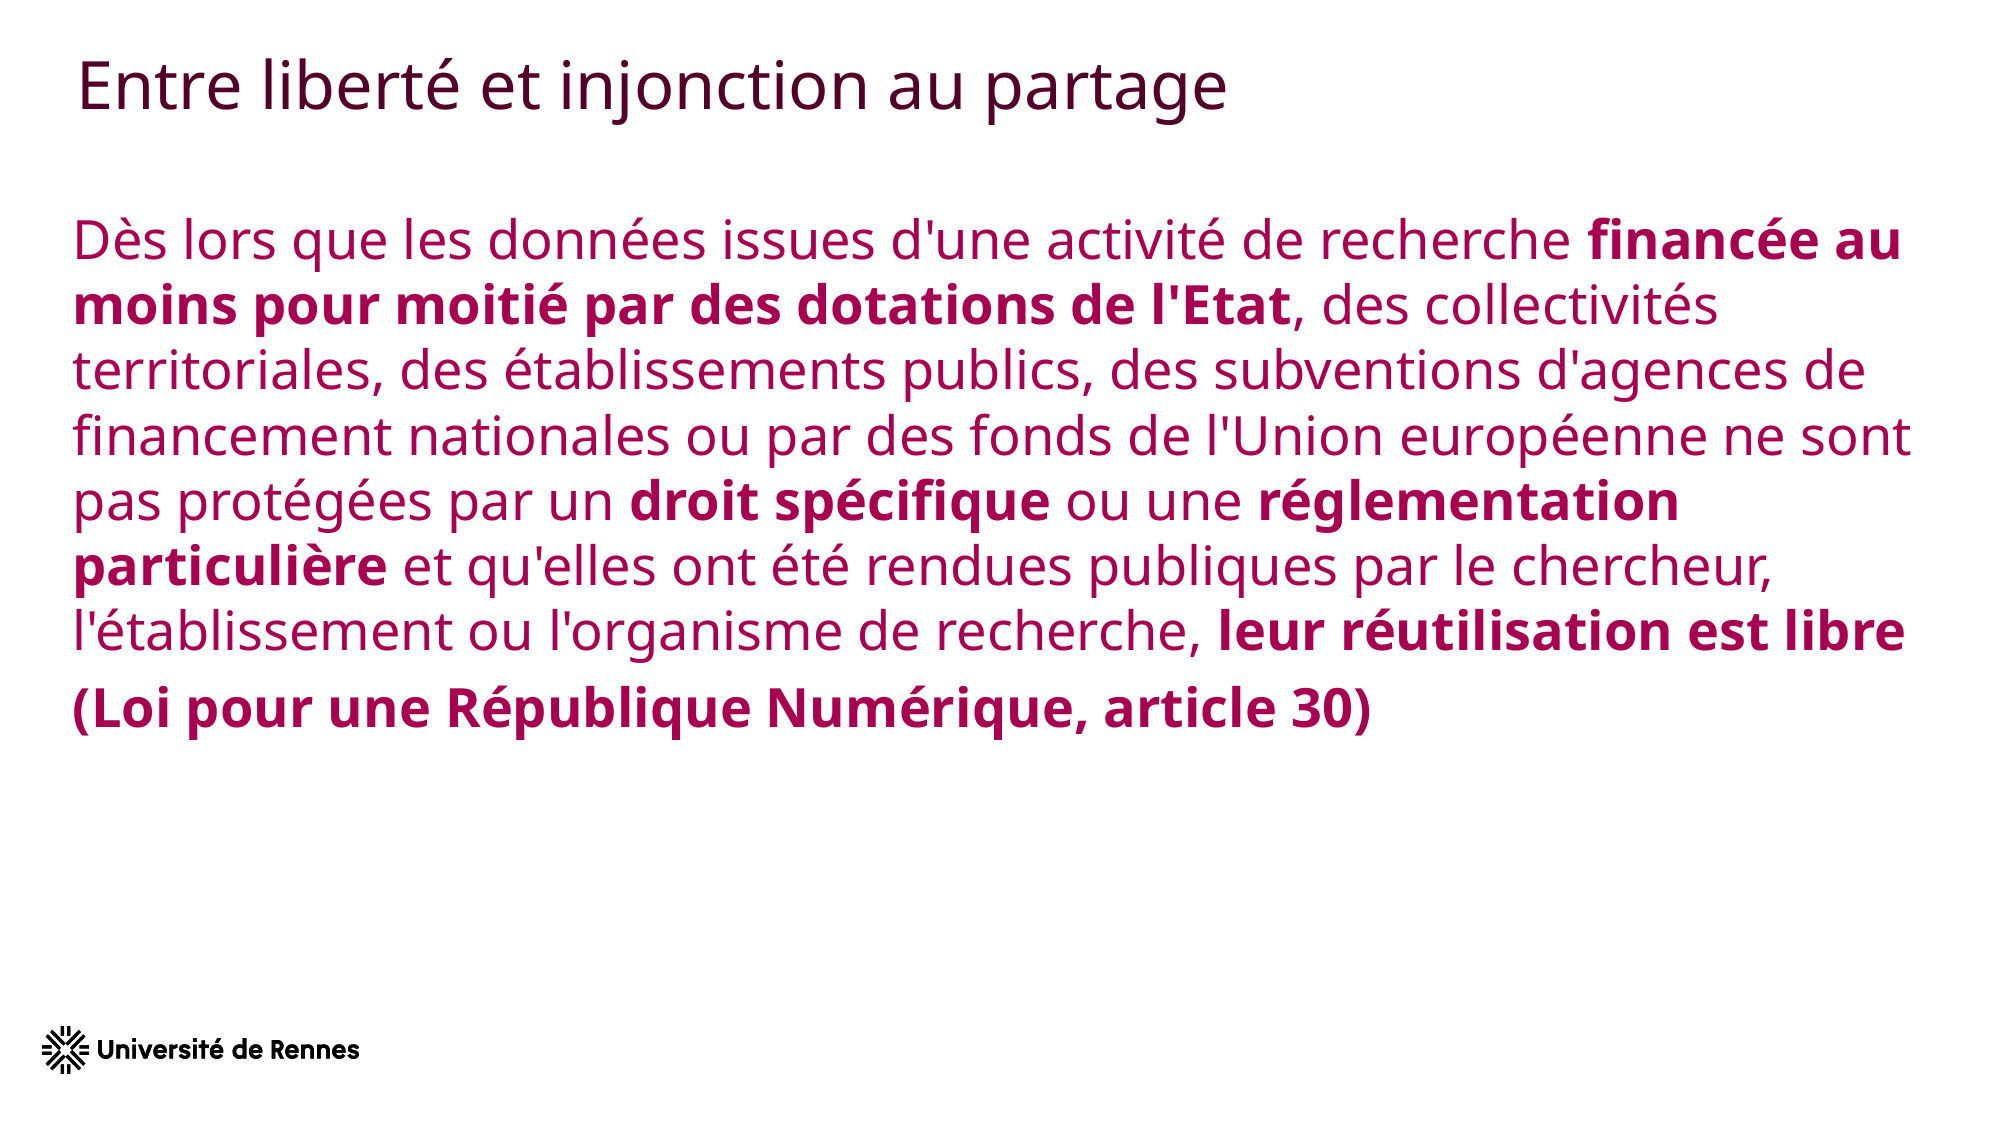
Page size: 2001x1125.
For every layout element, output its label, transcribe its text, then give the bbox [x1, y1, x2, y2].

title Entre liberté et injonction au partage [76, 0, 1933, 124]
picture [42, 1026, 359, 1074]
list Dès lors que les données issues d'une activité de recherche financée au moins pour moitié par des dotations de l'Etat, des collectivités territoriales, des établissements publics, des subventions d'agences de financement nationales ou par des fonds de l'Union européenne ne sont pas protégées par un droit spécifique ou une réglementation particulière et qu'elles ont été rendues publiques par le chercheur, l'établissement ou l'organisme de recherche, leur réutilisation est libre (Loi pour une République Numérique, article 30) [72, 205, 1933, 976]
